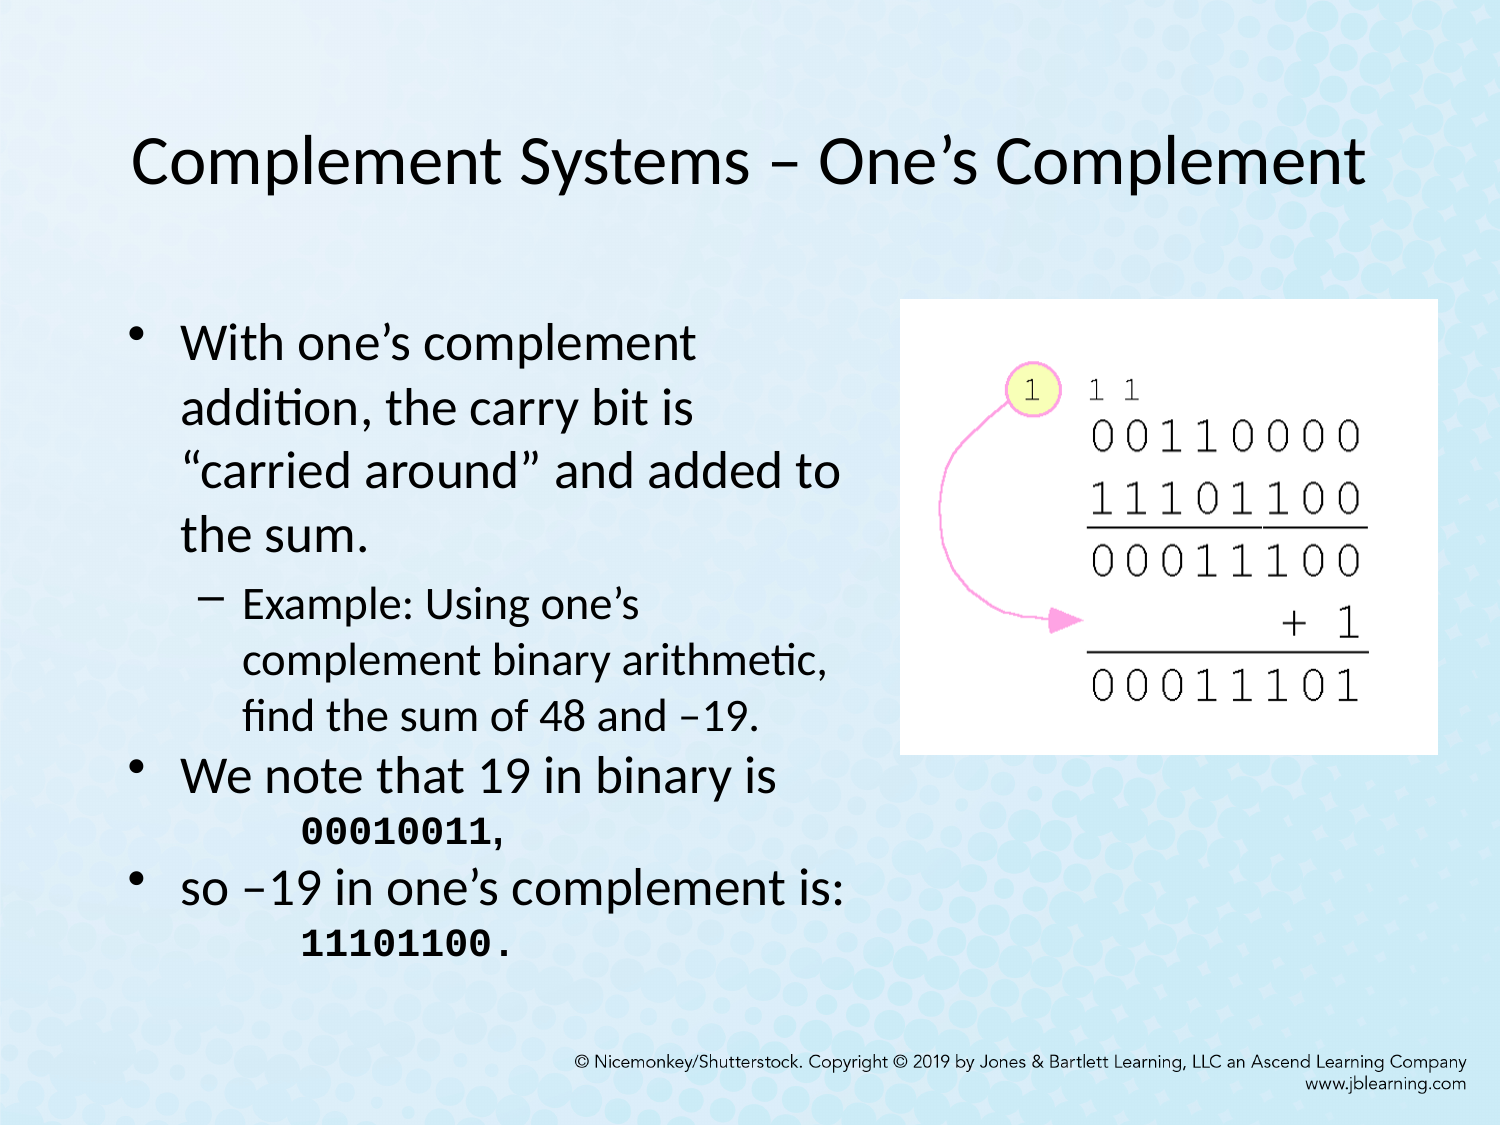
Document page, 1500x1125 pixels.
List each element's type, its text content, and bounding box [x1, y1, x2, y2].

picture [0, 0, 1500, 1125]
title Complement Systems – One’s Complement [112, 75, 1388, 238]
list With one’s complement addition, the carry bit is “carried around” and added to the sum. Example: Using one’s complement binary arithmetic, find the sum of 48 and –19. We note that 19 in binary is 00010011, so –19 in one’s complement is: 11101100. [112, 299, 875, 975]
